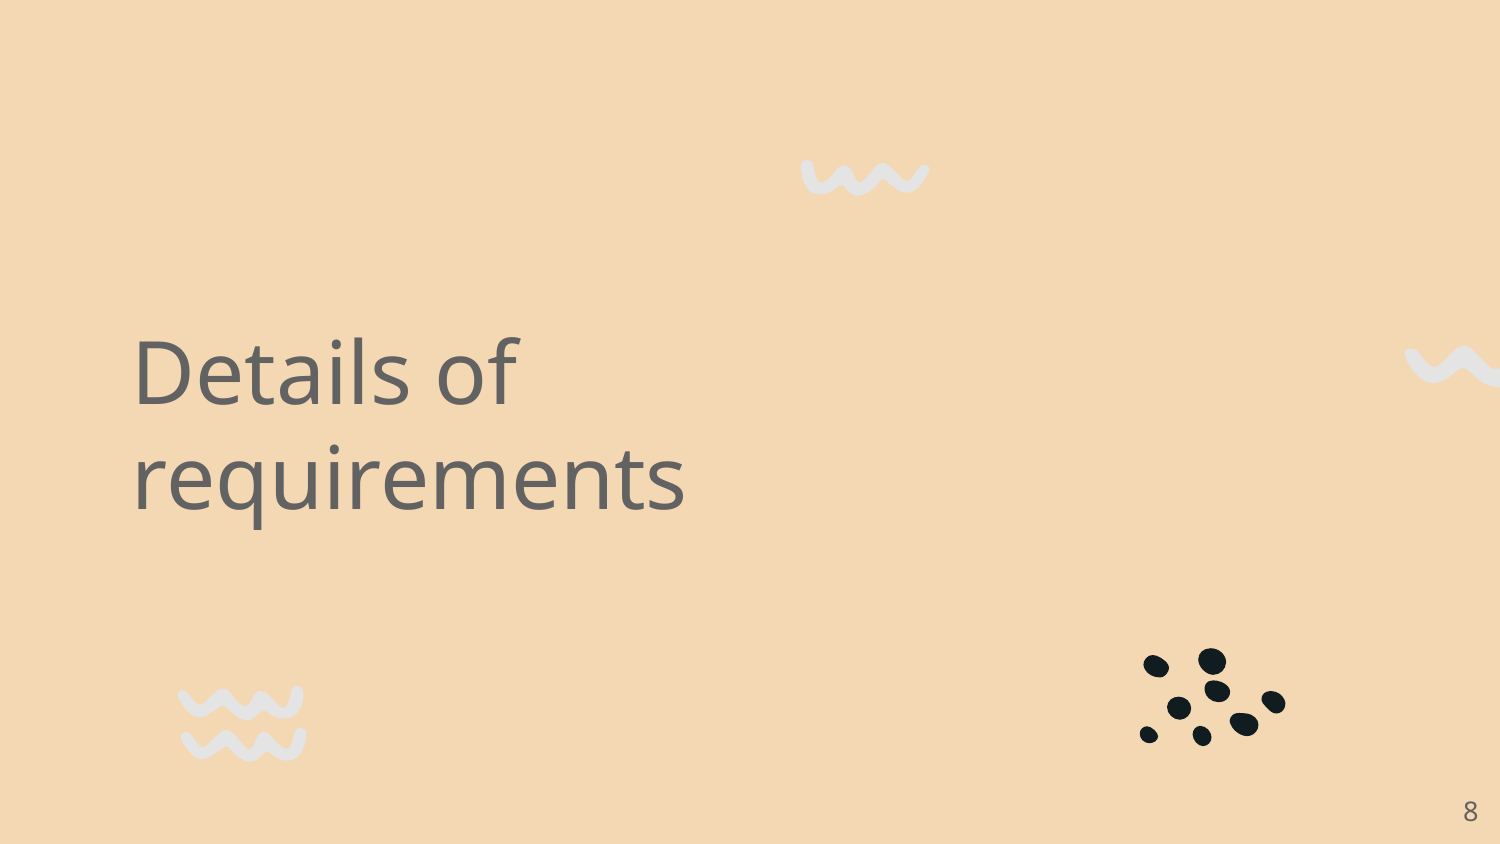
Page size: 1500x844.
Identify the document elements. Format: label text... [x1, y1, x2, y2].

title Details of requirements [116, 307, 1094, 536]
slide_number ‹#› [1403, 779, 1494, 844]
